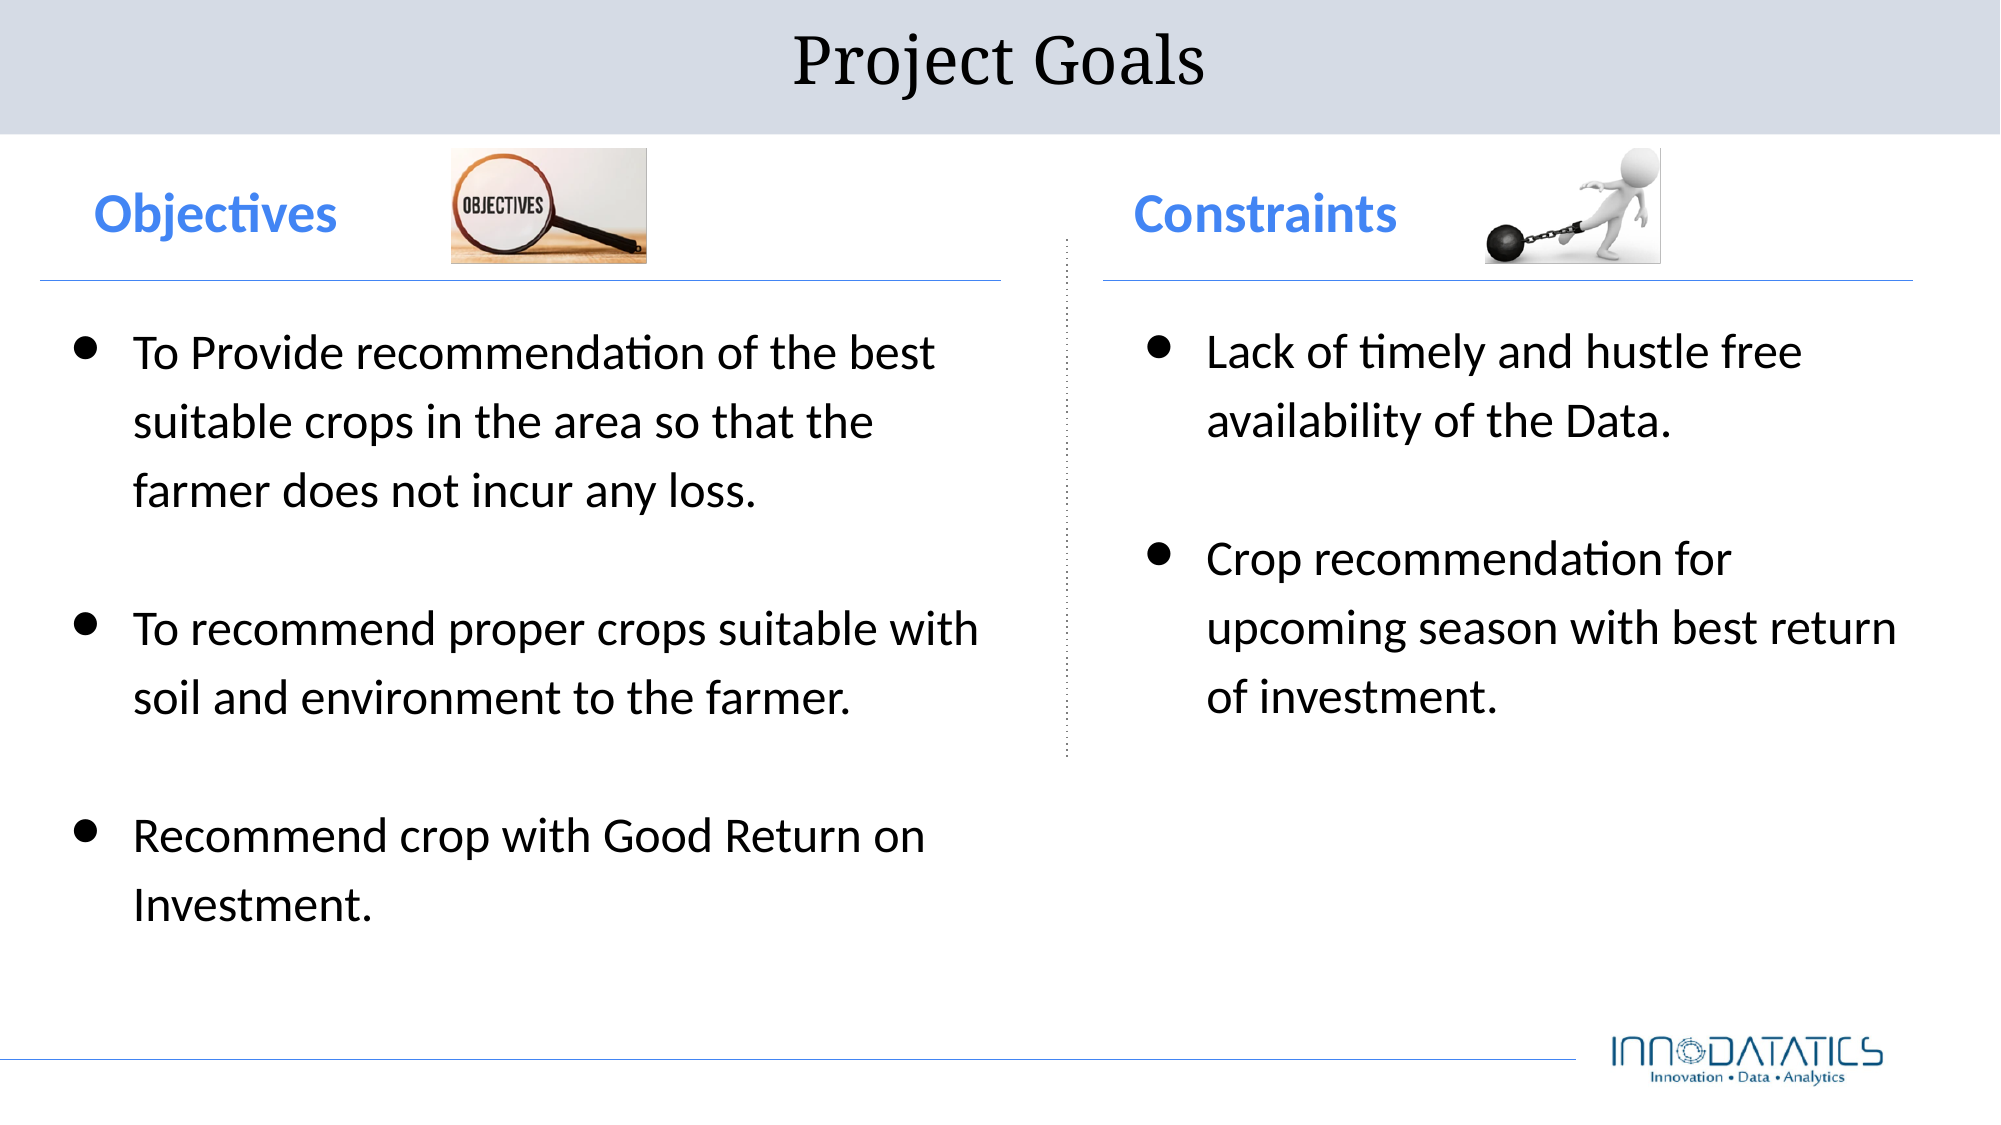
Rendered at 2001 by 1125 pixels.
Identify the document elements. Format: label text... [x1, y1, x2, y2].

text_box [39, 182, 1945, 1056]
picture [449, 147, 647, 264]
title Project Goals [0, 0, 2000, 165]
picture [1484, 147, 1662, 264]
picture [1610, 1056, 1895, 1104]
